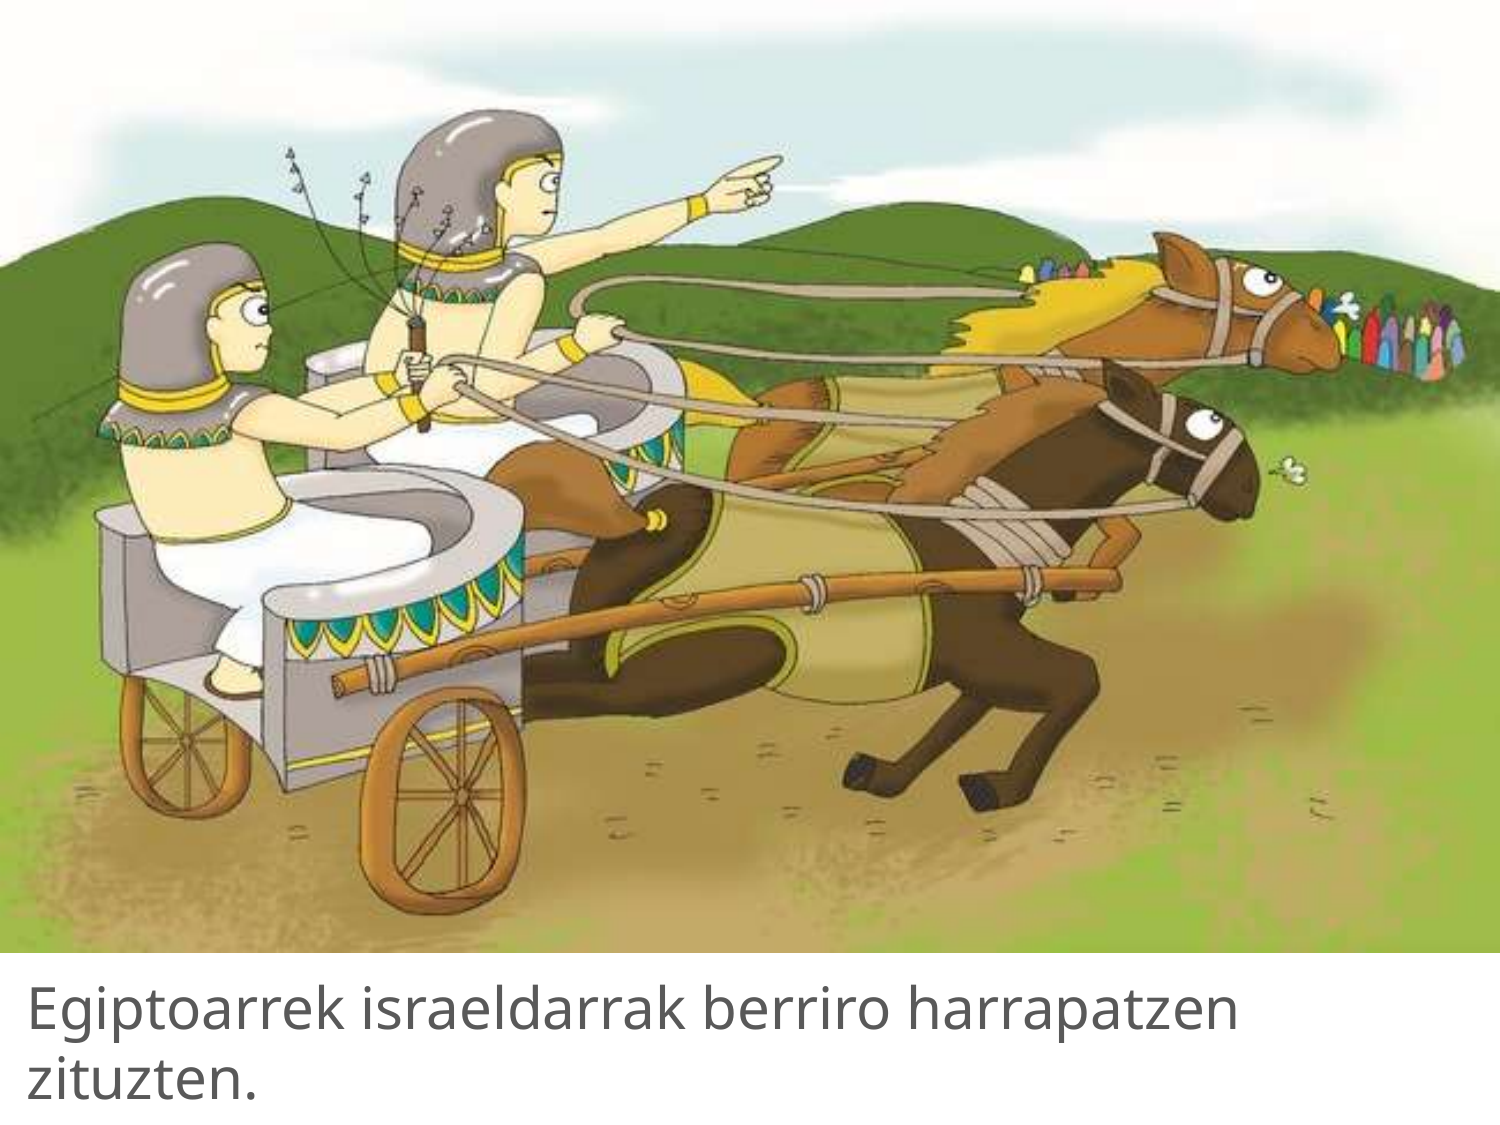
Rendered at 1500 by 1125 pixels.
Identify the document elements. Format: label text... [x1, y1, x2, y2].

picture [0, 0, 1500, 953]
text_box Egiptoarrek israeldarrak berriro harrapatzen zituzten. [11, 964, 1483, 1119]
